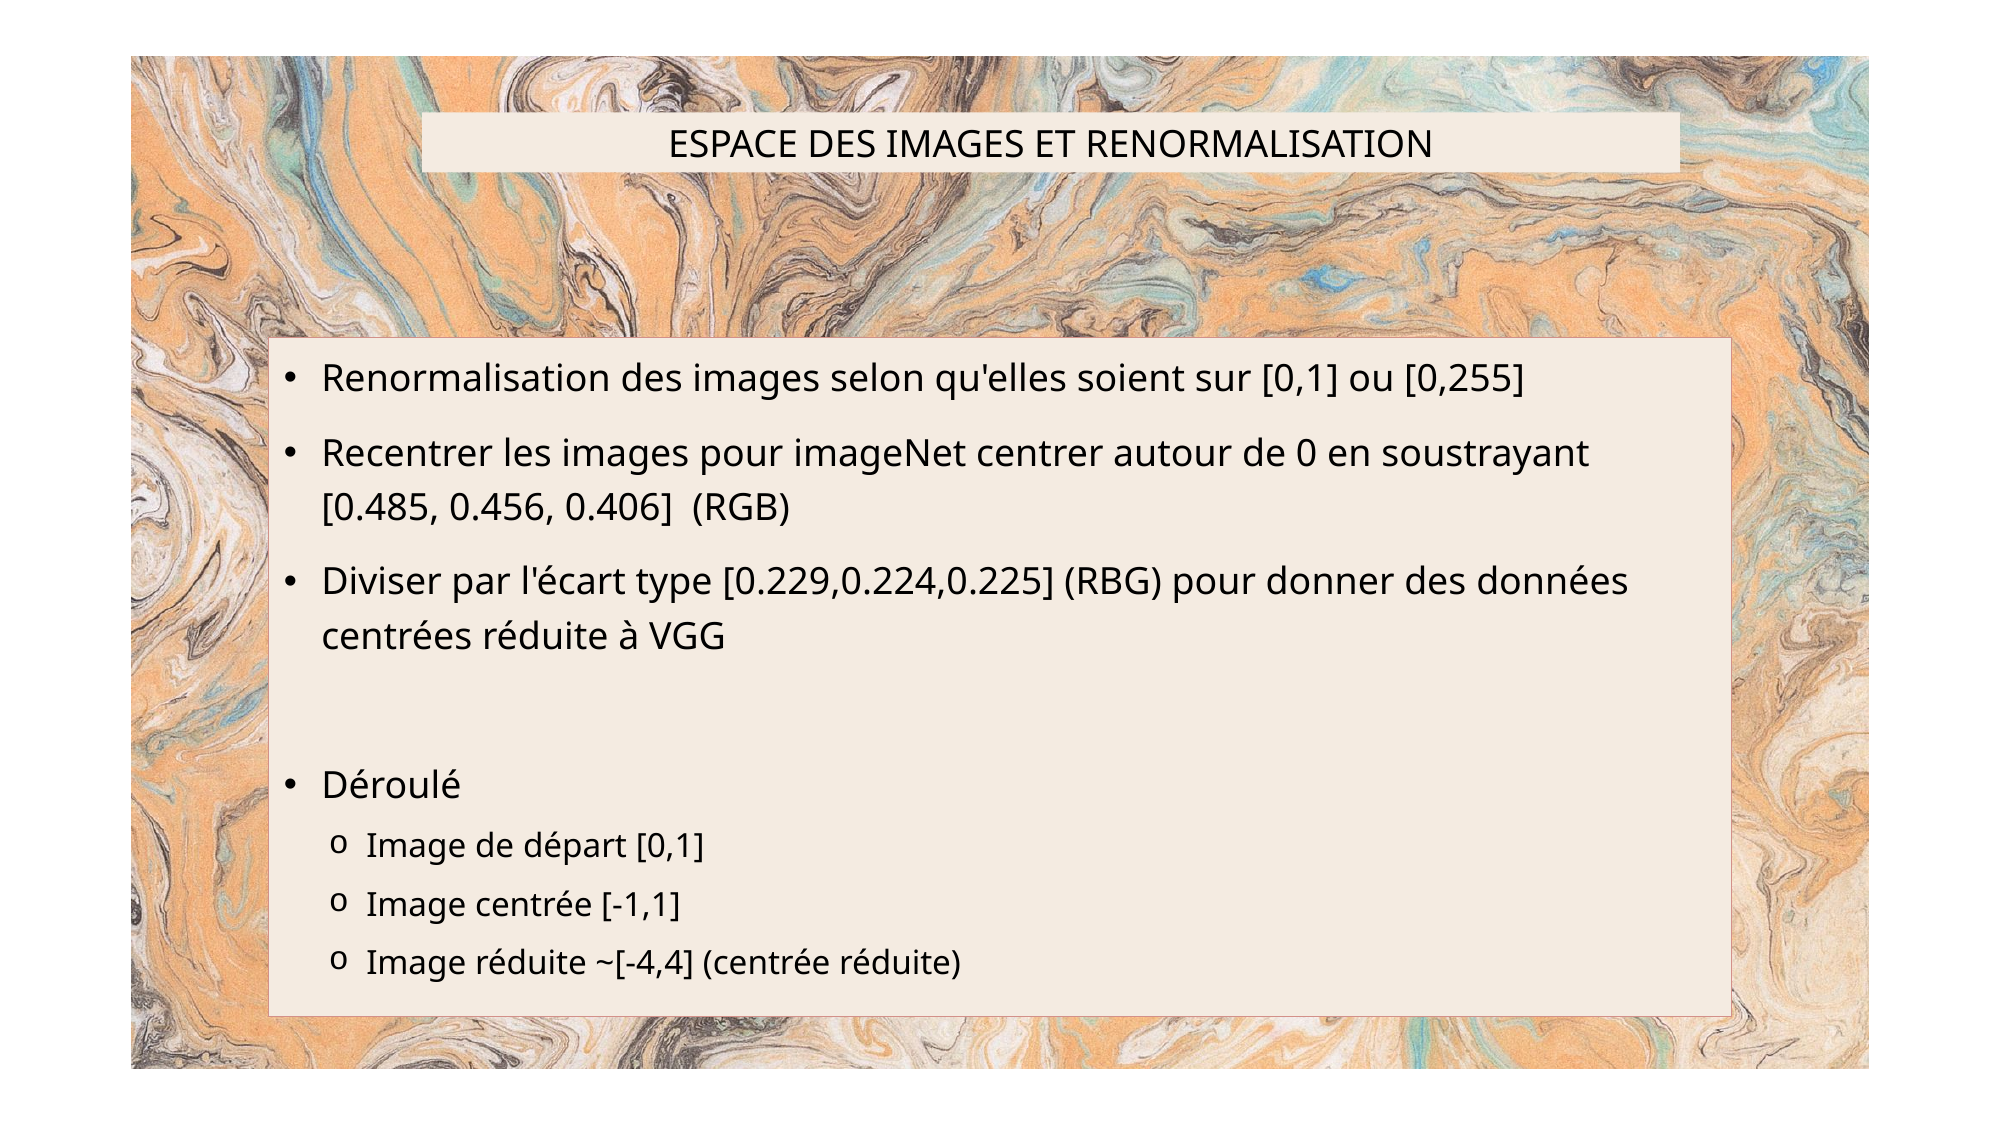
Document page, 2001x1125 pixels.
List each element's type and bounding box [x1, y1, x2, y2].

picture [131, 56, 1869, 1069]
